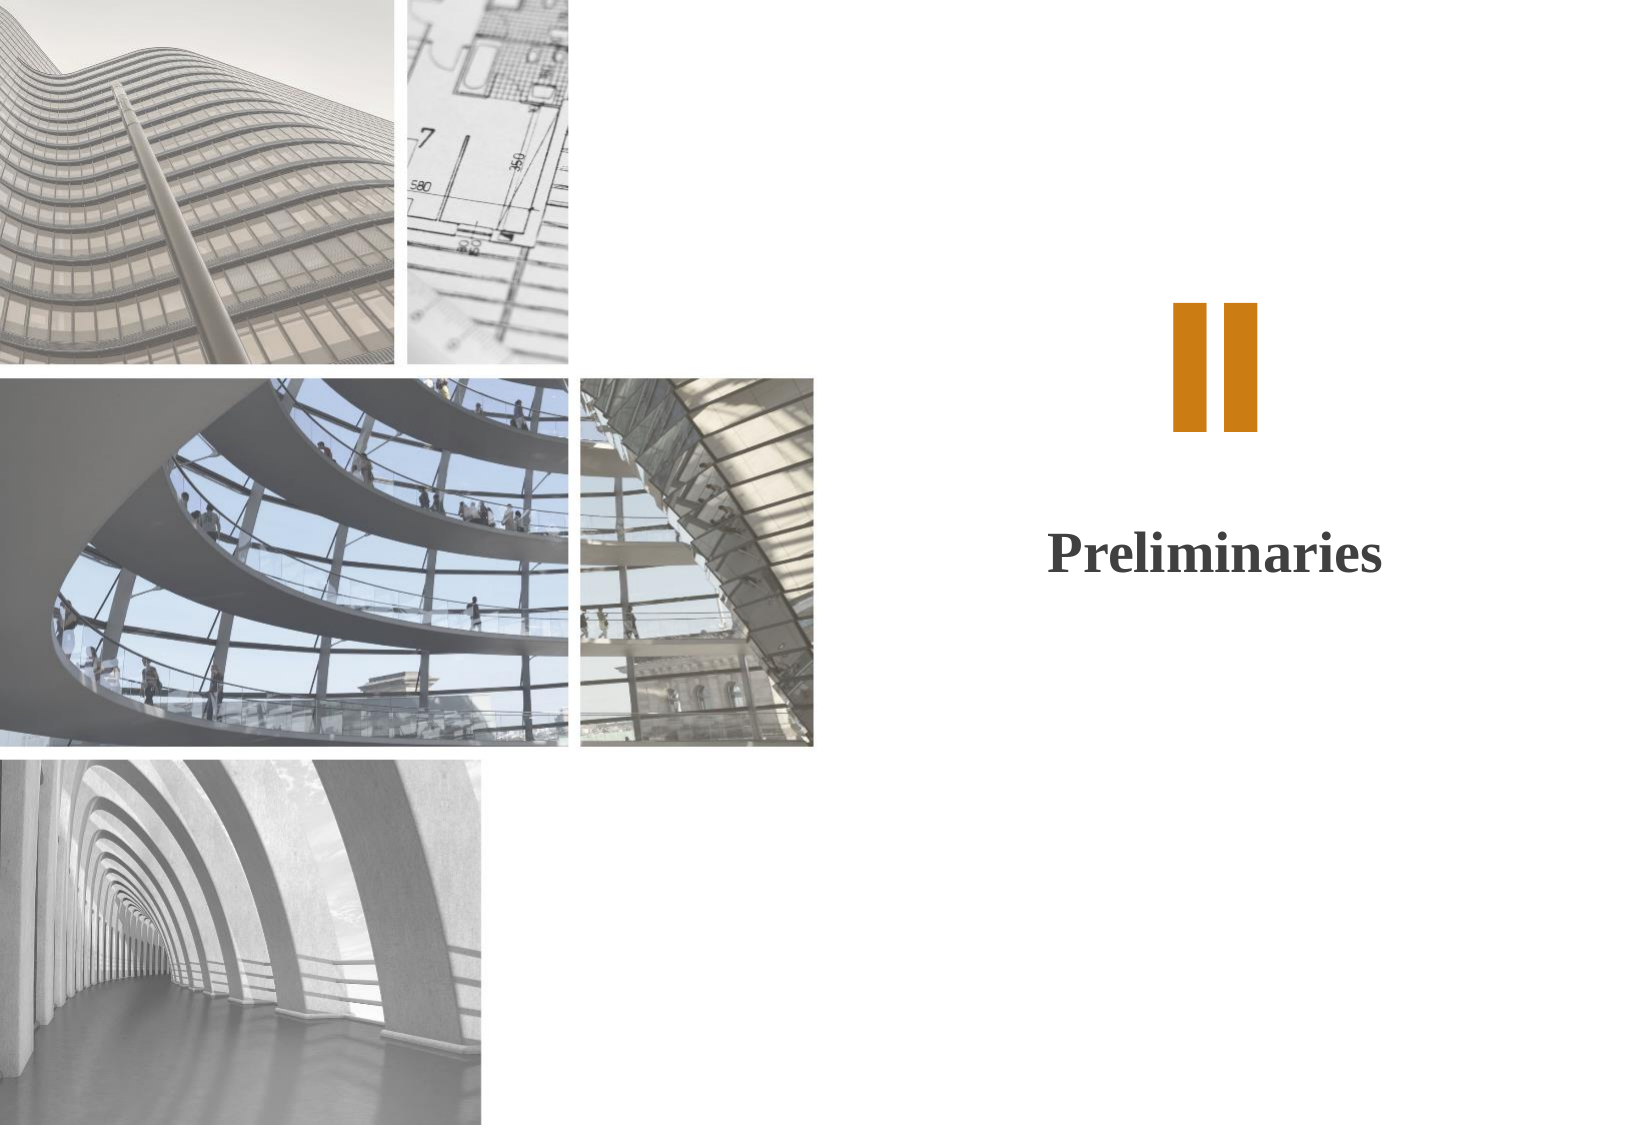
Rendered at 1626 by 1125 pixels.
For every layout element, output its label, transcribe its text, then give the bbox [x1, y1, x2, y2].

picture [0, 0, 1626, 1125]
text_box Ⅱ [1137, 248, 1294, 476]
text_box Preliminaries [854, 506, 1577, 592]
